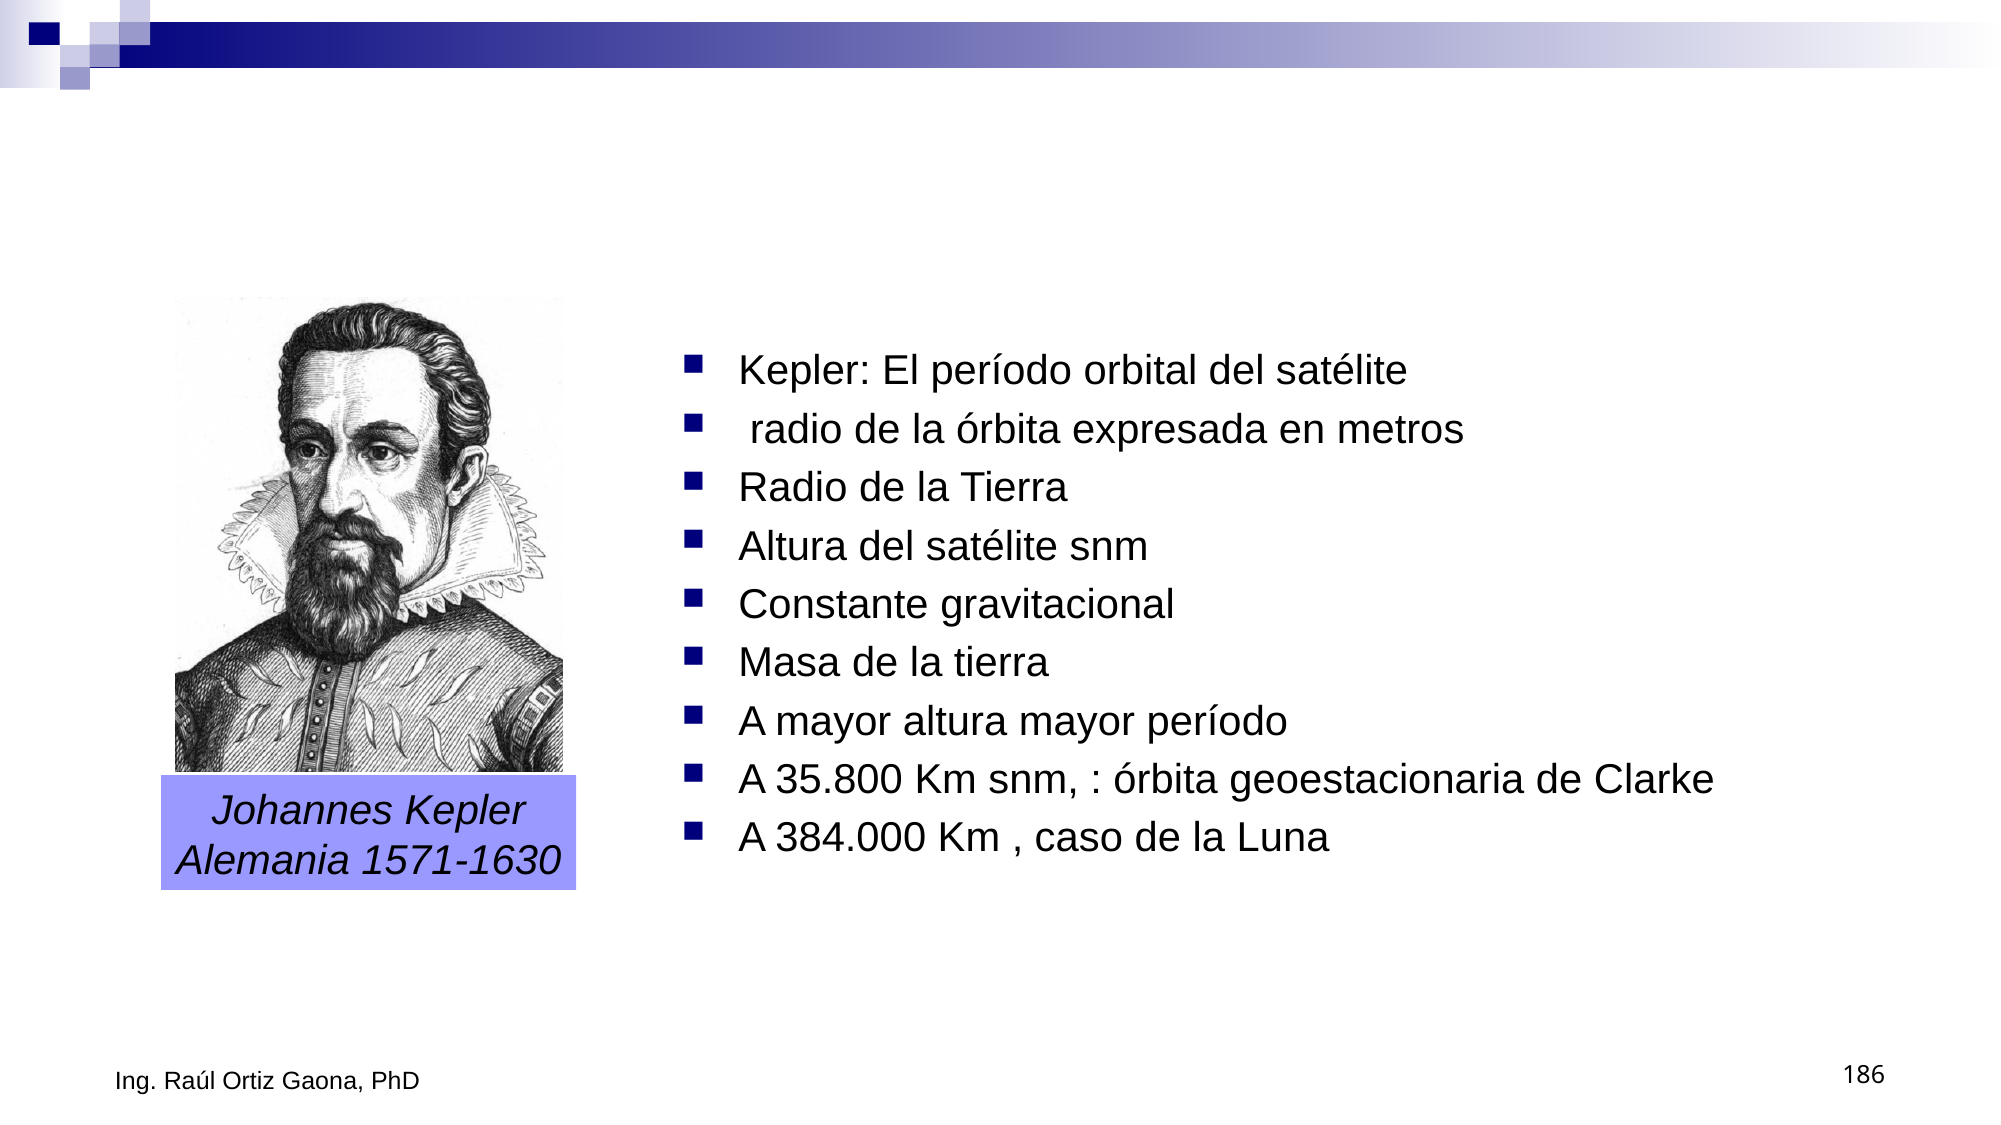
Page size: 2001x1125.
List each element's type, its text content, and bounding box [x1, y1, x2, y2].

picture [175, 297, 563, 772]
slide_number 186 [1433, 1025, 1900, 1100]
slide_number Ing. Raúl Ortiz Gaona, PhD [99, 1024, 567, 1103]
text_box Johannes Kepler Alemania 1571-1630 [161, 775, 577, 890]
